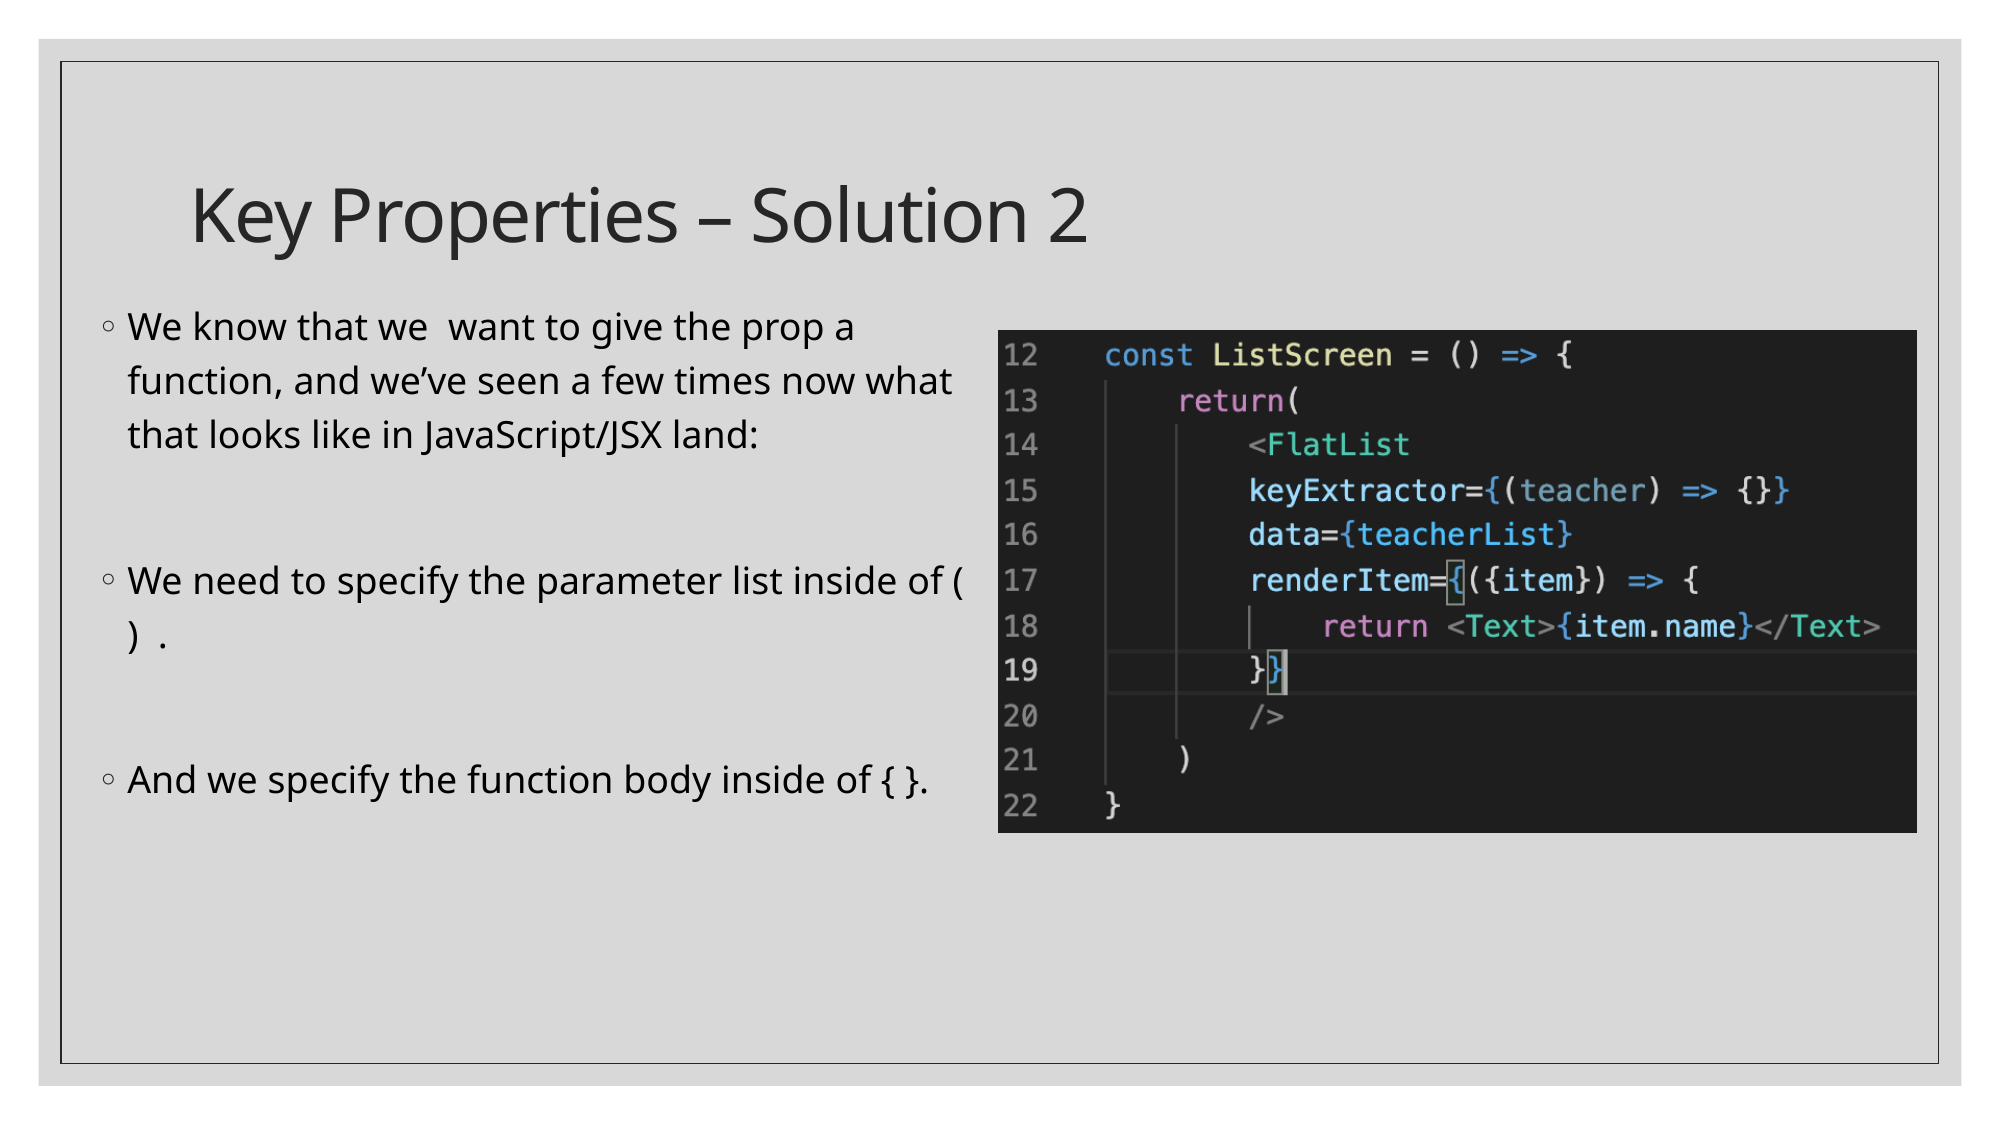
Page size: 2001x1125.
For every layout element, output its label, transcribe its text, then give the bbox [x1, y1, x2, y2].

picture [998, 330, 1917, 833]
title Key Properties – Solution 2 [174, 105, 1825, 331]
list We know that we want to give the prop a function, and we’ve seen a few times now what that looks like in JavaScript/JSX land: We need to specify the parameter list inside of ( ) . And we specify the function body inside of { }. [82, 286, 982, 1043]
